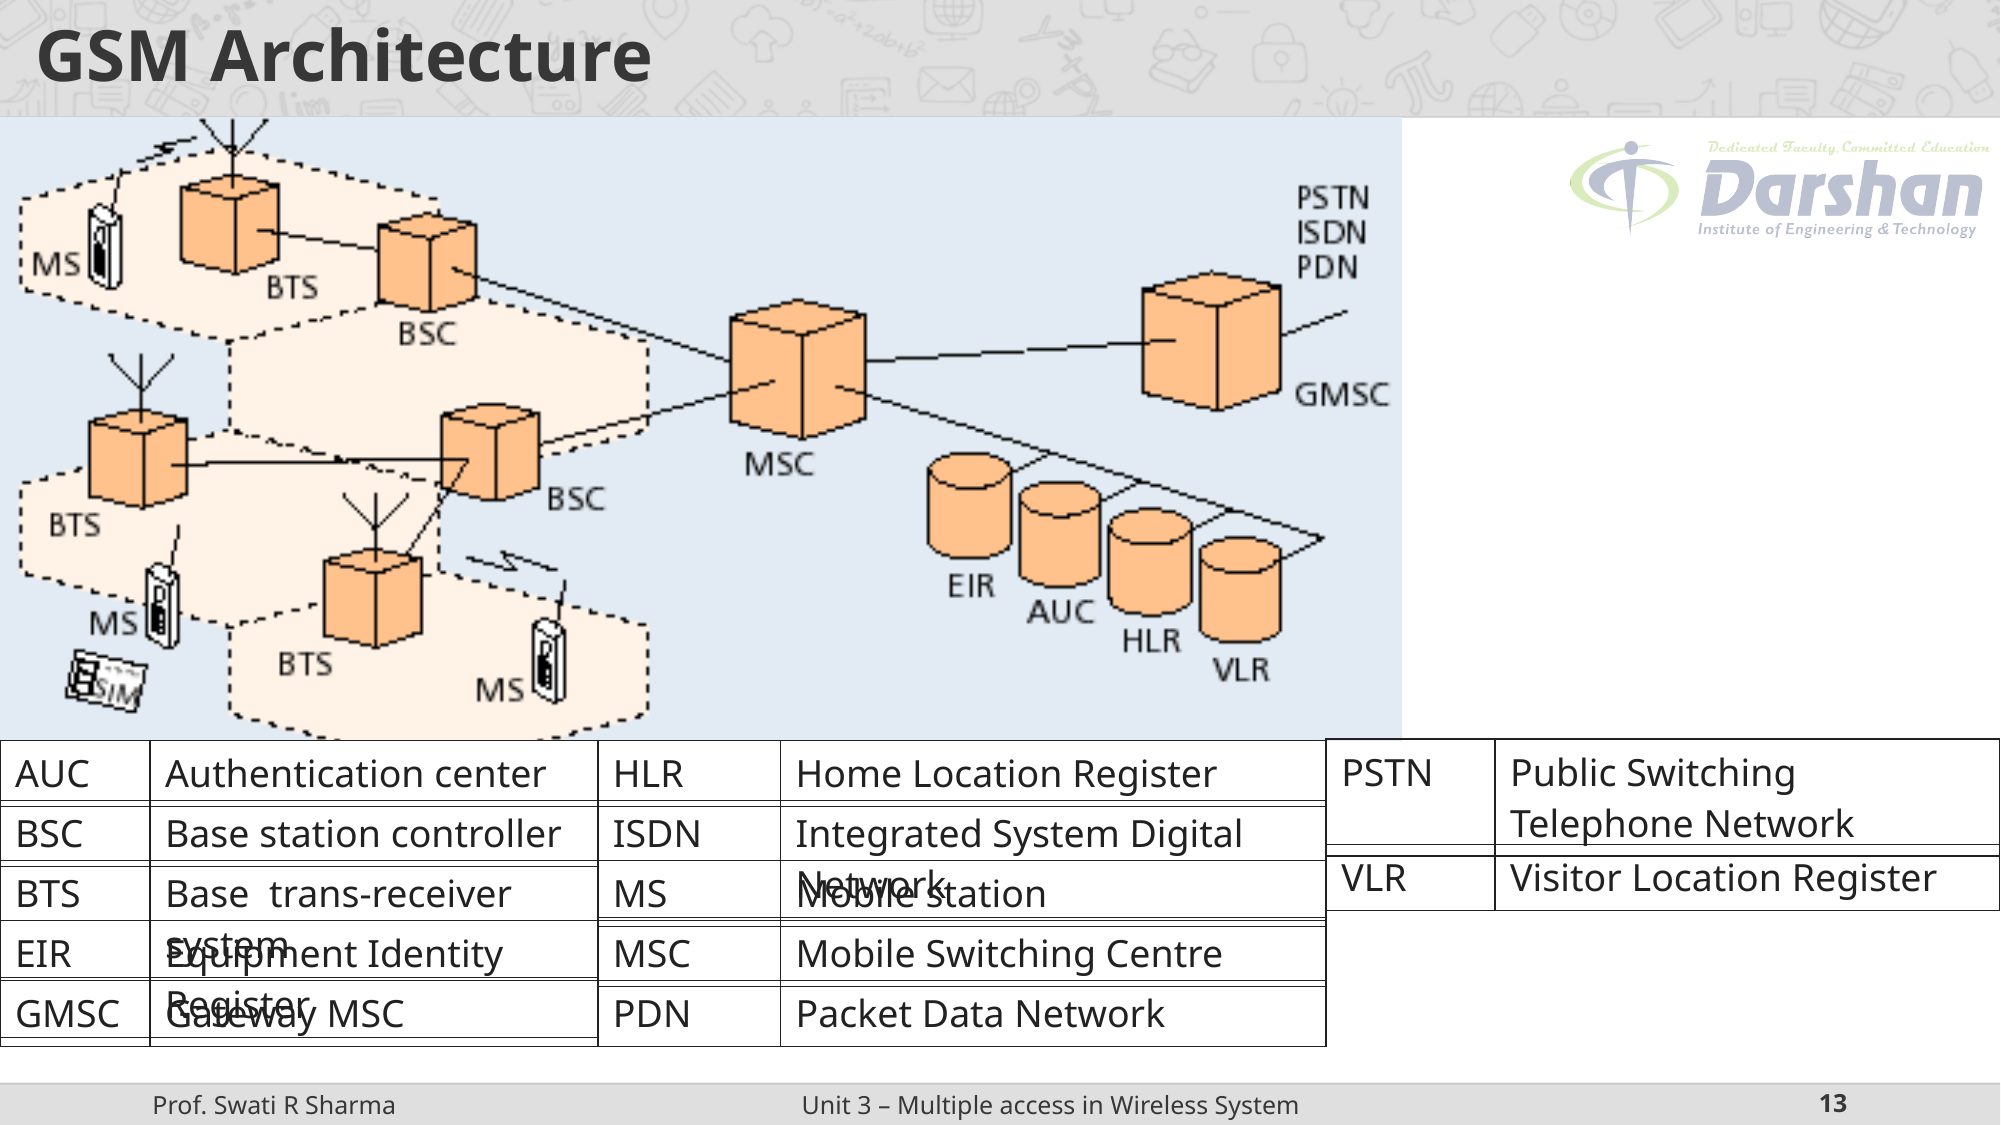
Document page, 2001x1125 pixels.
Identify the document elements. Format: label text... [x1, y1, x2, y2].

title GSM Architecture [0, 0, 2000, 117]
table_header Public Switching Telephone Network [1496, 740, 1999, 844]
table_header Base station controller [151, 801, 597, 860]
table_header In soft handoff, at least one of the links is kept when radio links are added and removed to the mobile station. [1570, 141, 1990, 238]
table_header Integrated System Digital Network [781, 801, 1325, 860]
table_header MS [599, 861, 780, 920]
table_header ISDN [599, 801, 780, 860]
table_header VLR [1327, 845, 1494, 910]
table_header AUC [1, 741, 149, 800]
table_header GMSC [1, 981, 149, 1046]
table_header Authentication center [151, 741, 597, 800]
table_header Gateway MSC [151, 981, 597, 1046]
table_header Home Location Register [781, 741, 1325, 800]
table_header EIR [1, 921, 149, 980]
table_header Packet Data Network [781, 981, 1325, 1046]
table_header BTS [1, 861, 149, 920]
table_header BSC [1, 801, 149, 860]
table_header PSTN [1327, 740, 1494, 844]
picture [0, 117, 1403, 741]
table_header Base trans-receiver system [151, 861, 597, 920]
table_header Mobile station [781, 861, 1325, 920]
table_header Mobile Switching Centre [781, 921, 1325, 980]
table_header MSC [599, 921, 780, 980]
table_header Visitor Location Register [1496, 845, 1999, 910]
table_header HLR [599, 741, 780, 800]
table_header PDN [599, 981, 780, 1046]
table_header Equipment Identity Register [151, 921, 597, 980]
